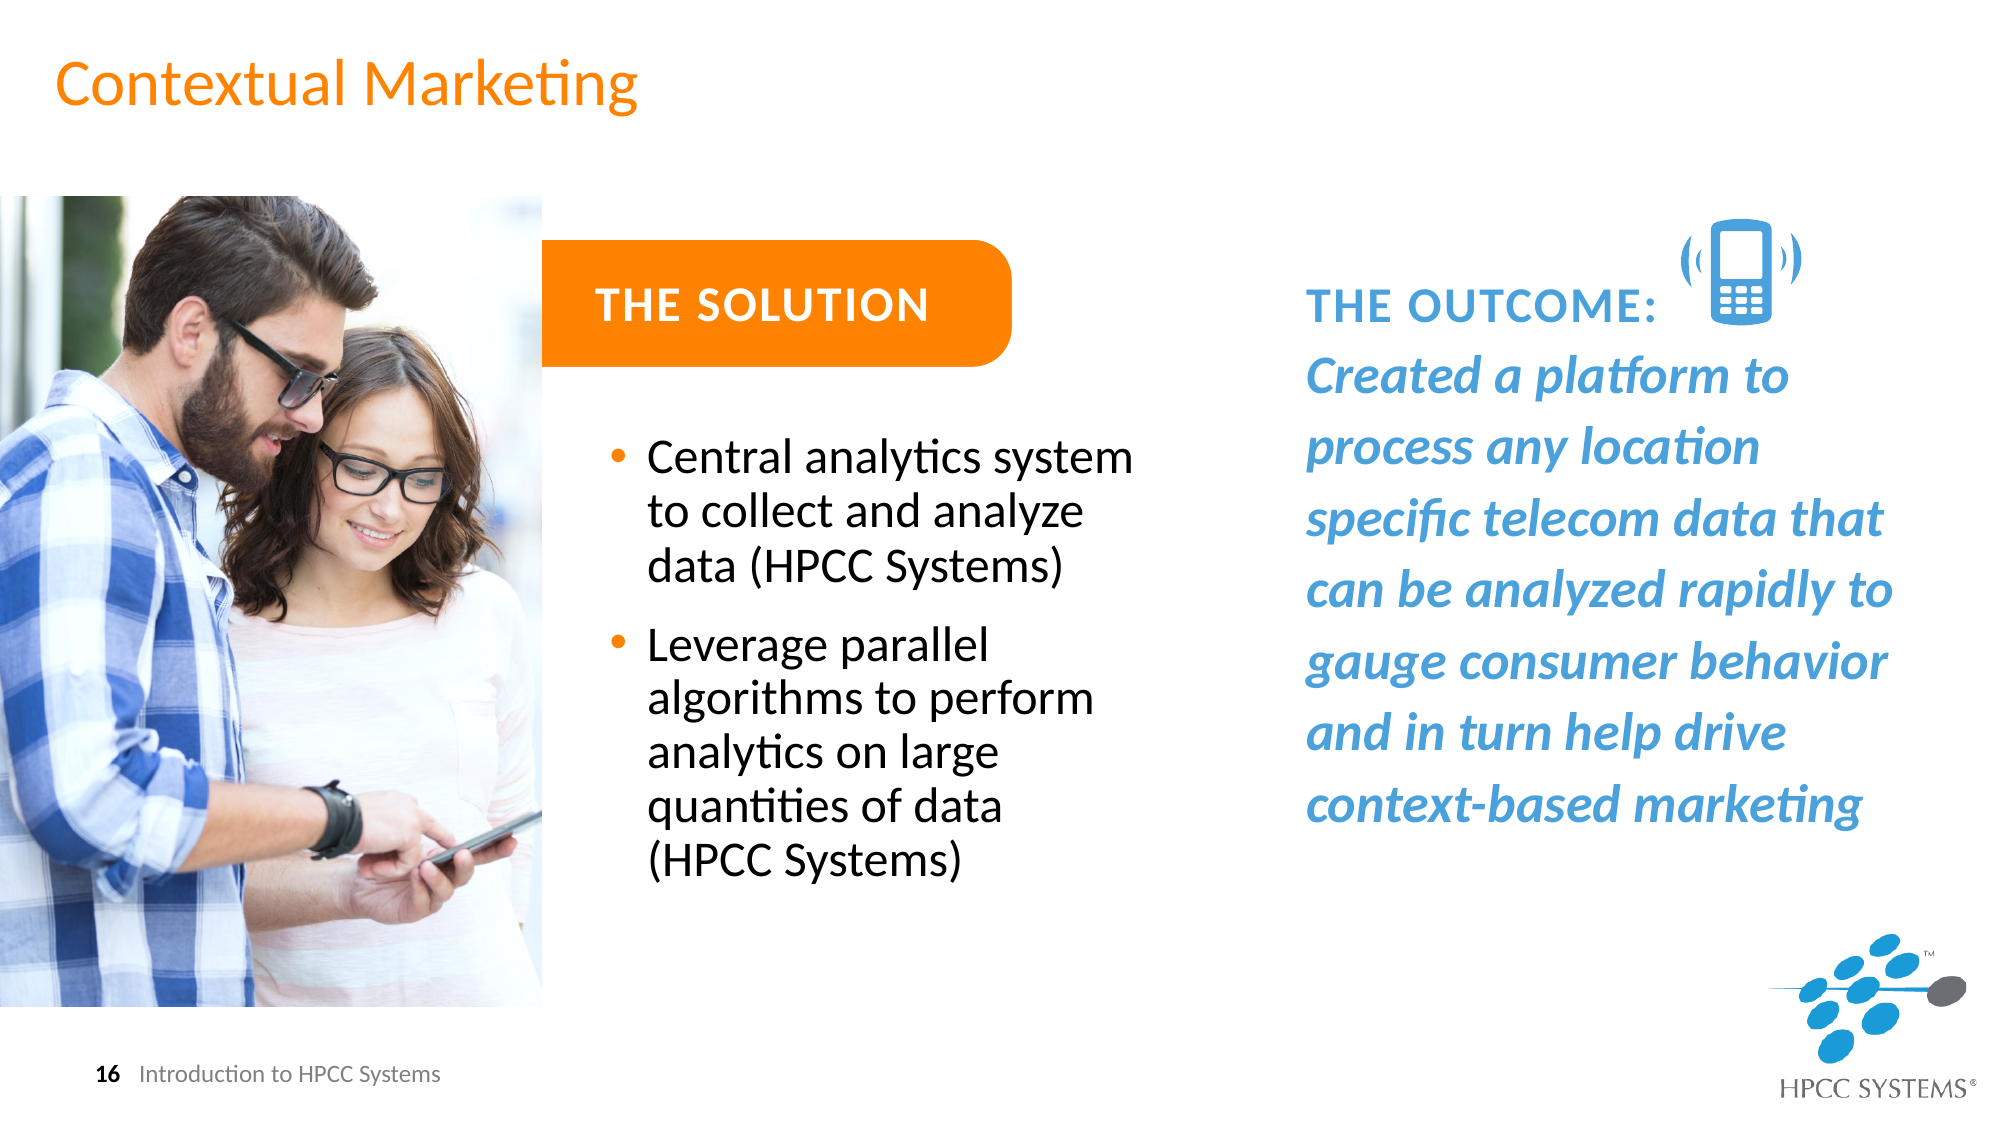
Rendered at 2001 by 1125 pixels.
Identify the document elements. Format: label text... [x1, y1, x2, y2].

picture [1768, 934, 1977, 1098]
title Contextual Marketing [55, 48, 1944, 192]
slide_number 16 [55, 1042, 121, 1103]
text_box THE SOLUTION [542, 235, 1016, 371]
picture [0, 196, 542, 1007]
footer Introduction to HPCC Systems [139, 1042, 884, 1103]
text_box Central analytics system to collect and analyze data (HPCC Systems) Leverage parallel algorithms to perform analytics on large quantities of data (HPCC Systems) [609, 430, 1200, 1007]
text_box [1306, 217, 1934, 813]
